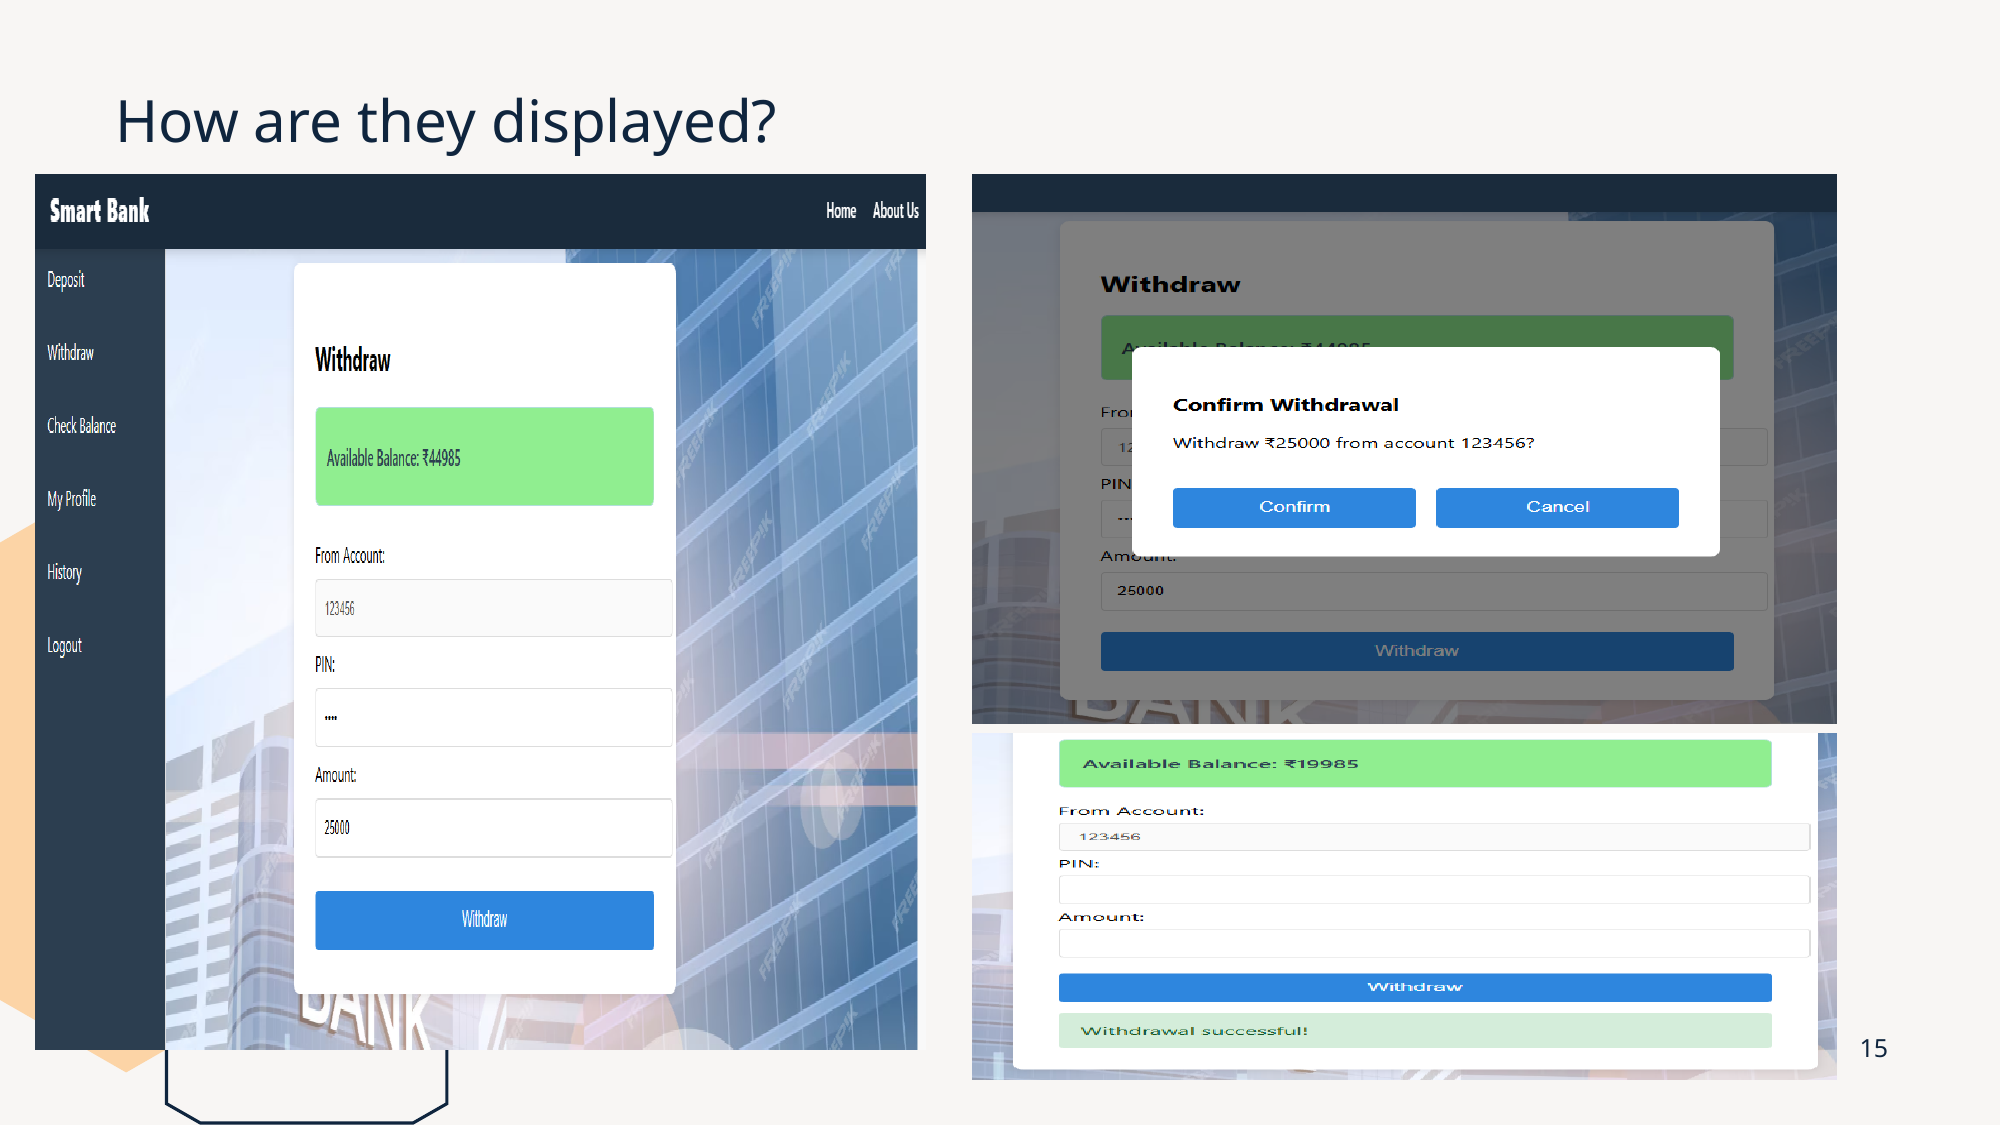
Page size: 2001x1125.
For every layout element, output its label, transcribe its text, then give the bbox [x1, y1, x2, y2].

title How are they displayed? [100, 85, 914, 174]
slide_number 15 [1837, 1020, 1912, 1080]
picture [972, 174, 1837, 724]
picture [35, 174, 926, 1050]
picture [972, 733, 1837, 1080]
